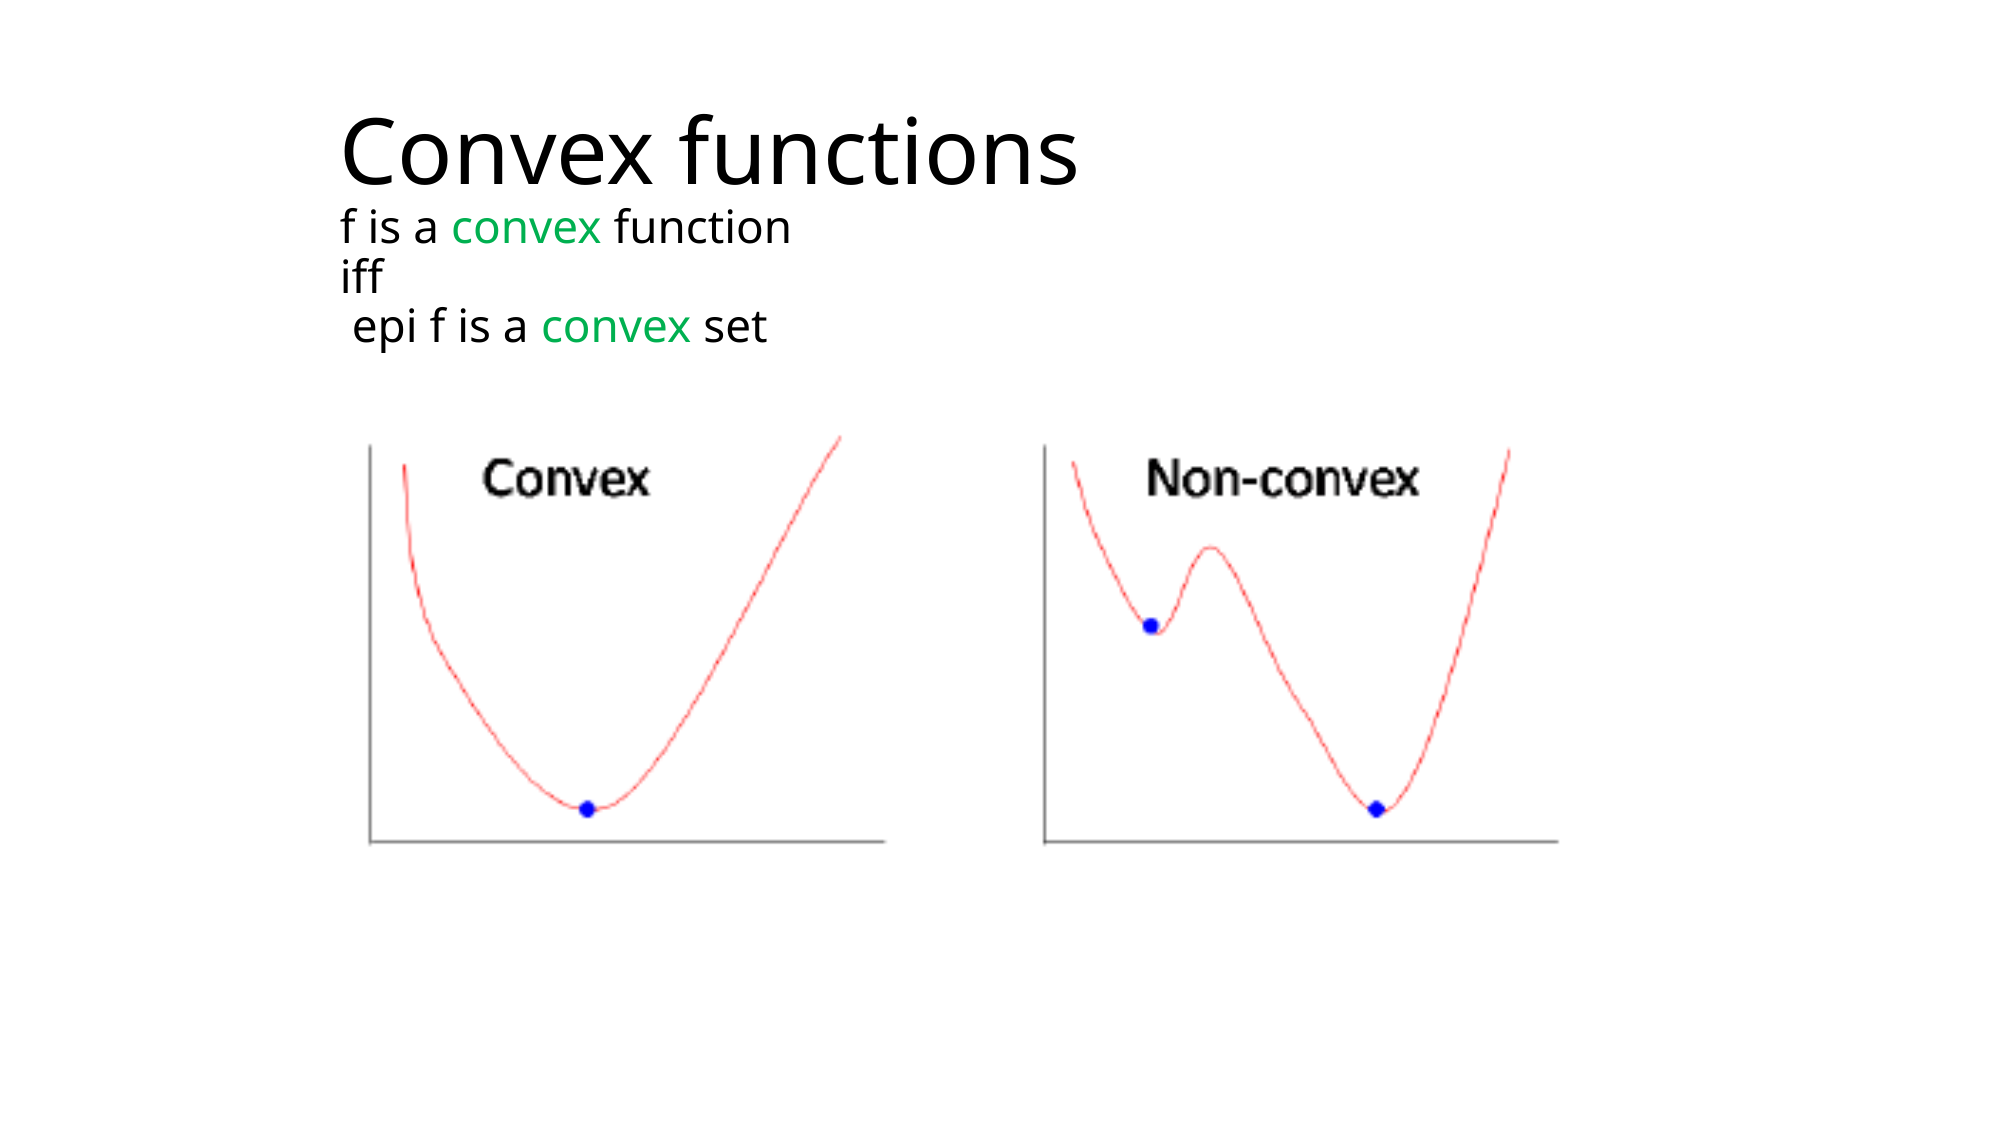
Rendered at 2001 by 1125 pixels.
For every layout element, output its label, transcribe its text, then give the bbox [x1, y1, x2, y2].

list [287, 374, 1605, 904]
title Convex functions f is a convex function iff epi f is a convex set [324, 45, 1675, 413]
